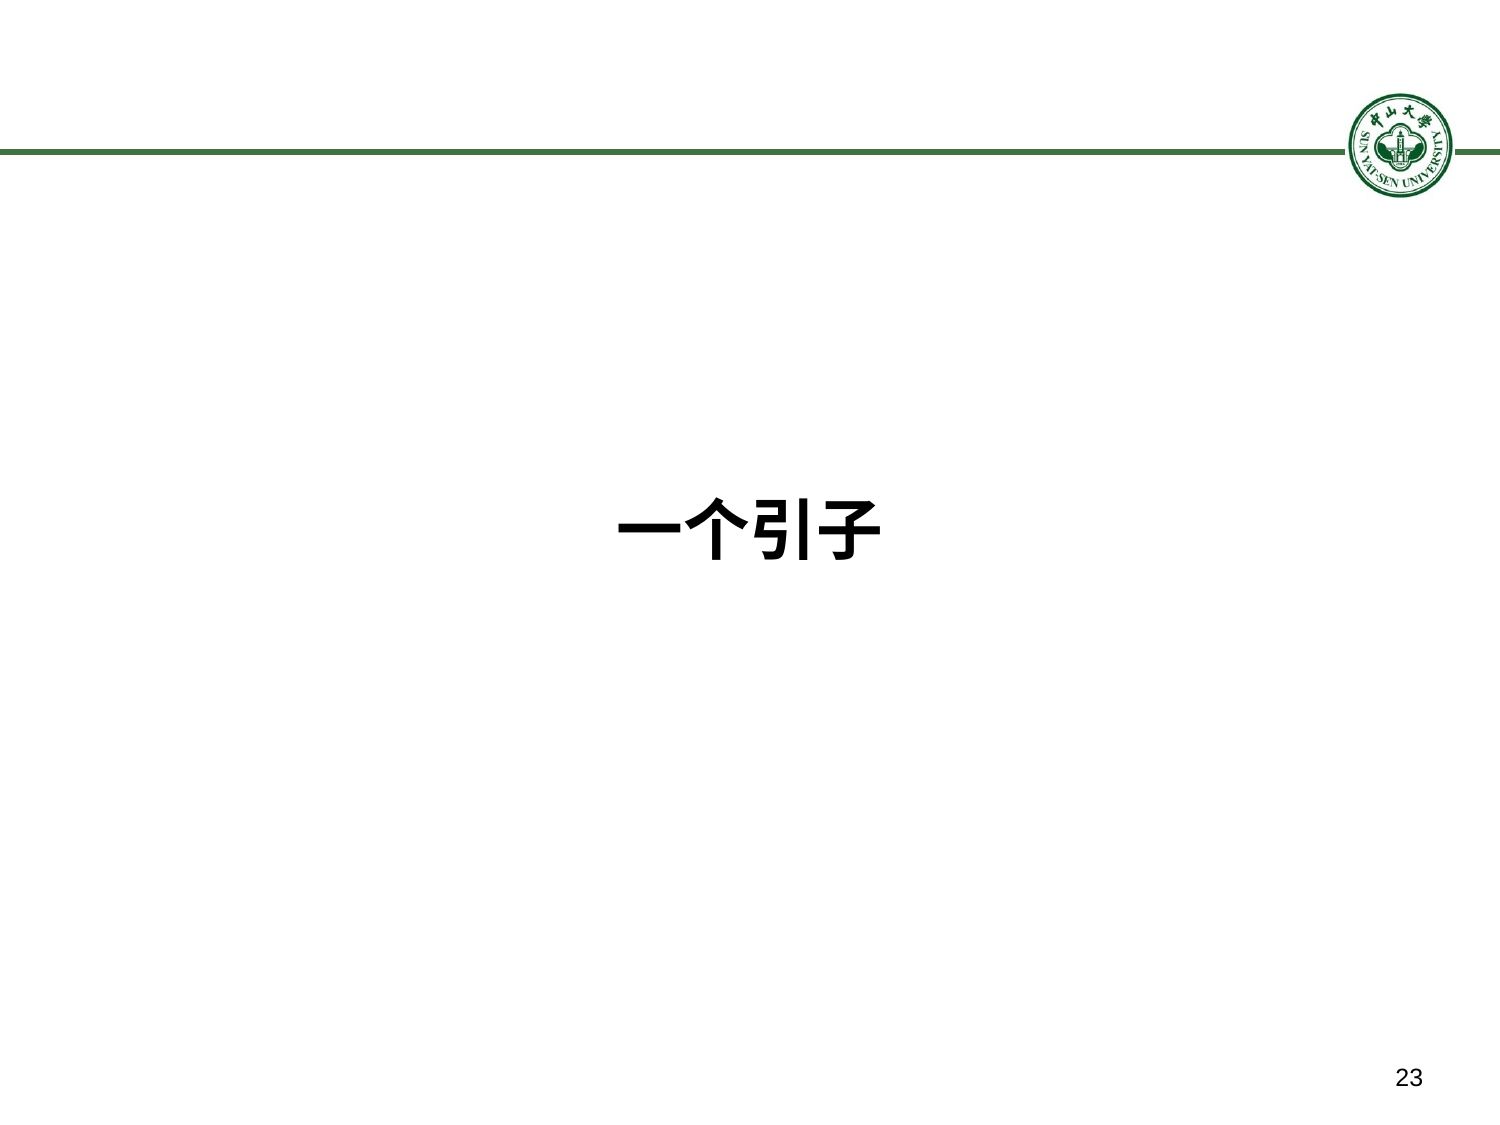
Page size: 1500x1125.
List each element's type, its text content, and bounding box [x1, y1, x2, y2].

picture [1345, 90, 1455, 200]
list 一个引子 [108, 480, 1392, 667]
